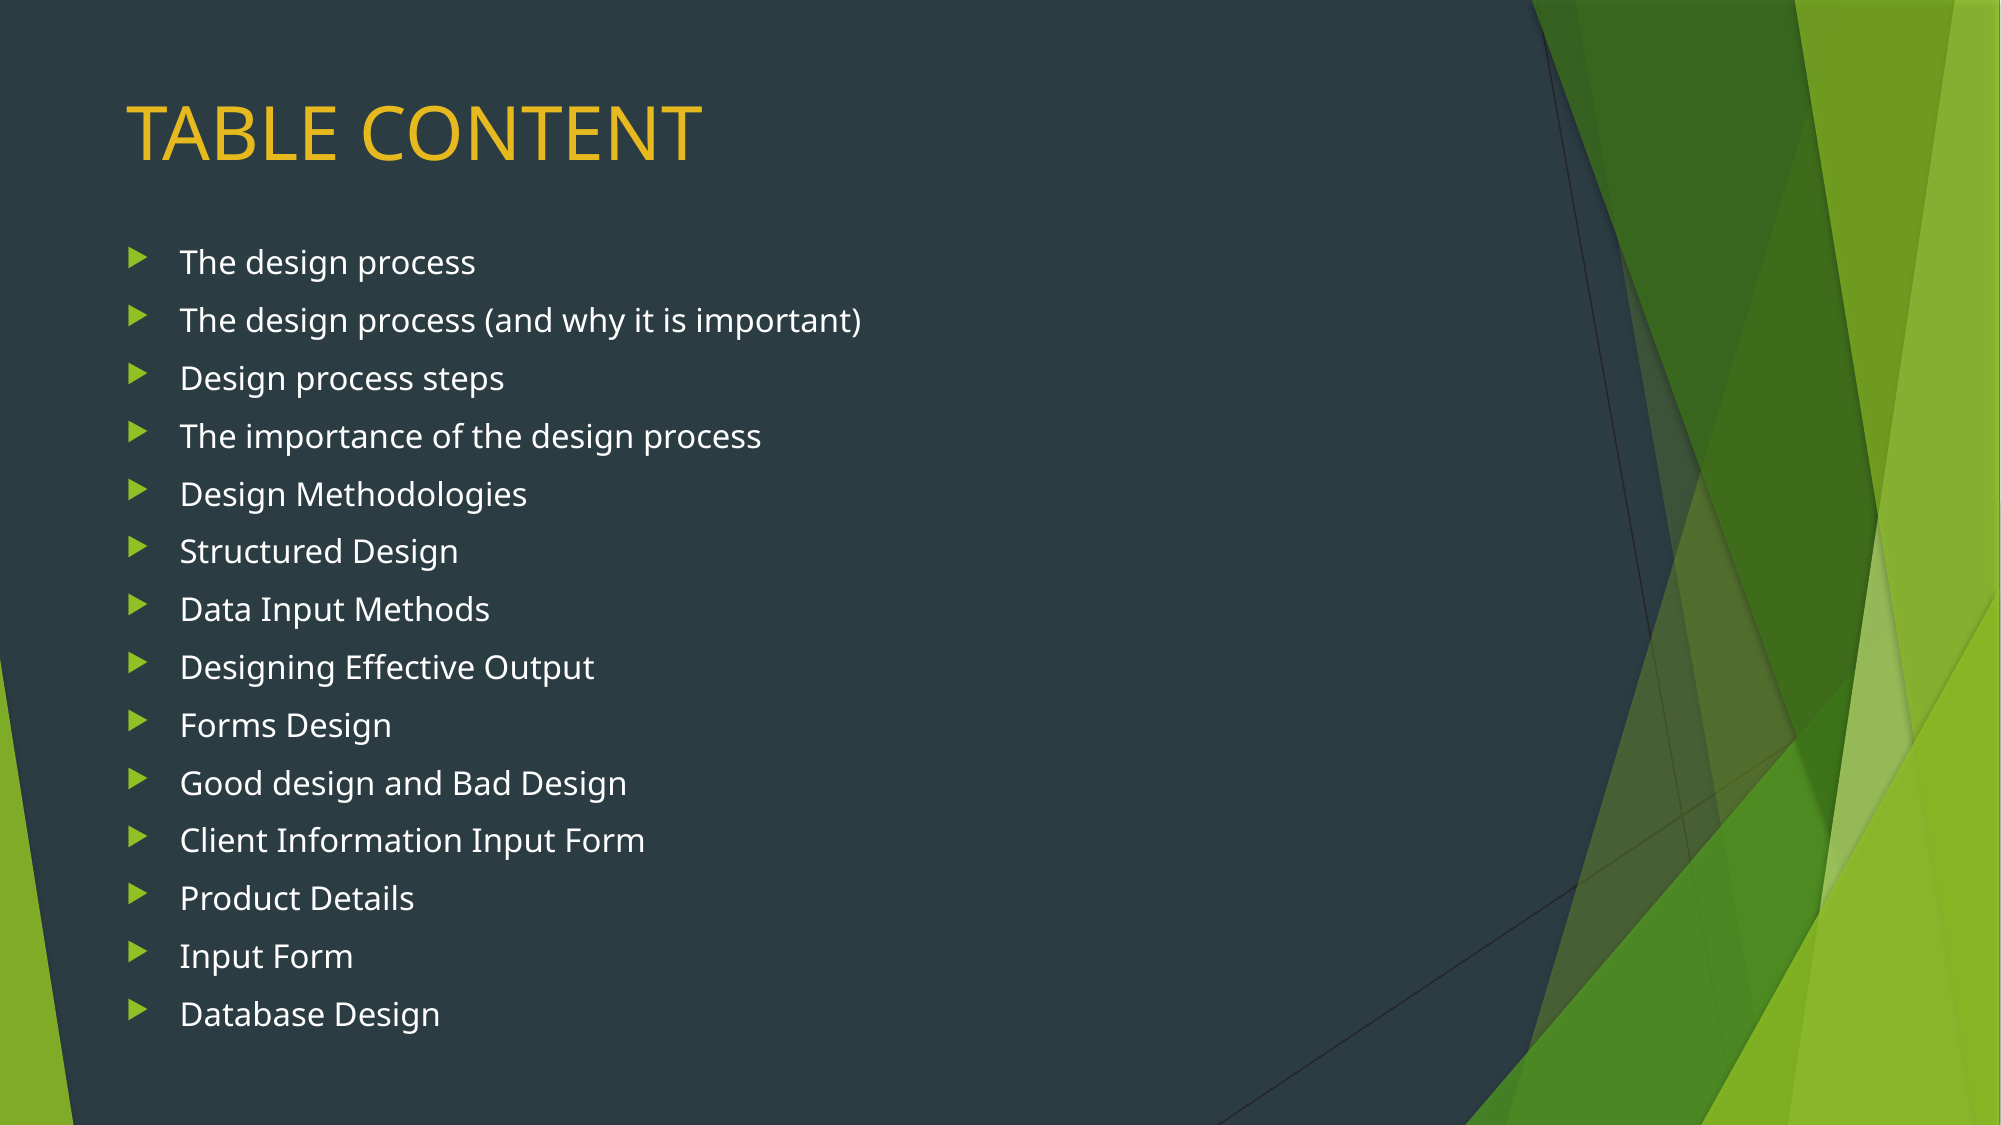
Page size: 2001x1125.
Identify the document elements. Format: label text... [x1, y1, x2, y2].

title TABLE CONTENT [111, 78, 1522, 234]
list The design process The design process (and why it is important) Design process steps The importance of the design process Design Methodologies Structured Design Data Input Methods Designing Effective Output Forms Design Good design and Bad Design Client Information Input Form Product Details Input Form Database Design [111, 234, 1644, 1047]
